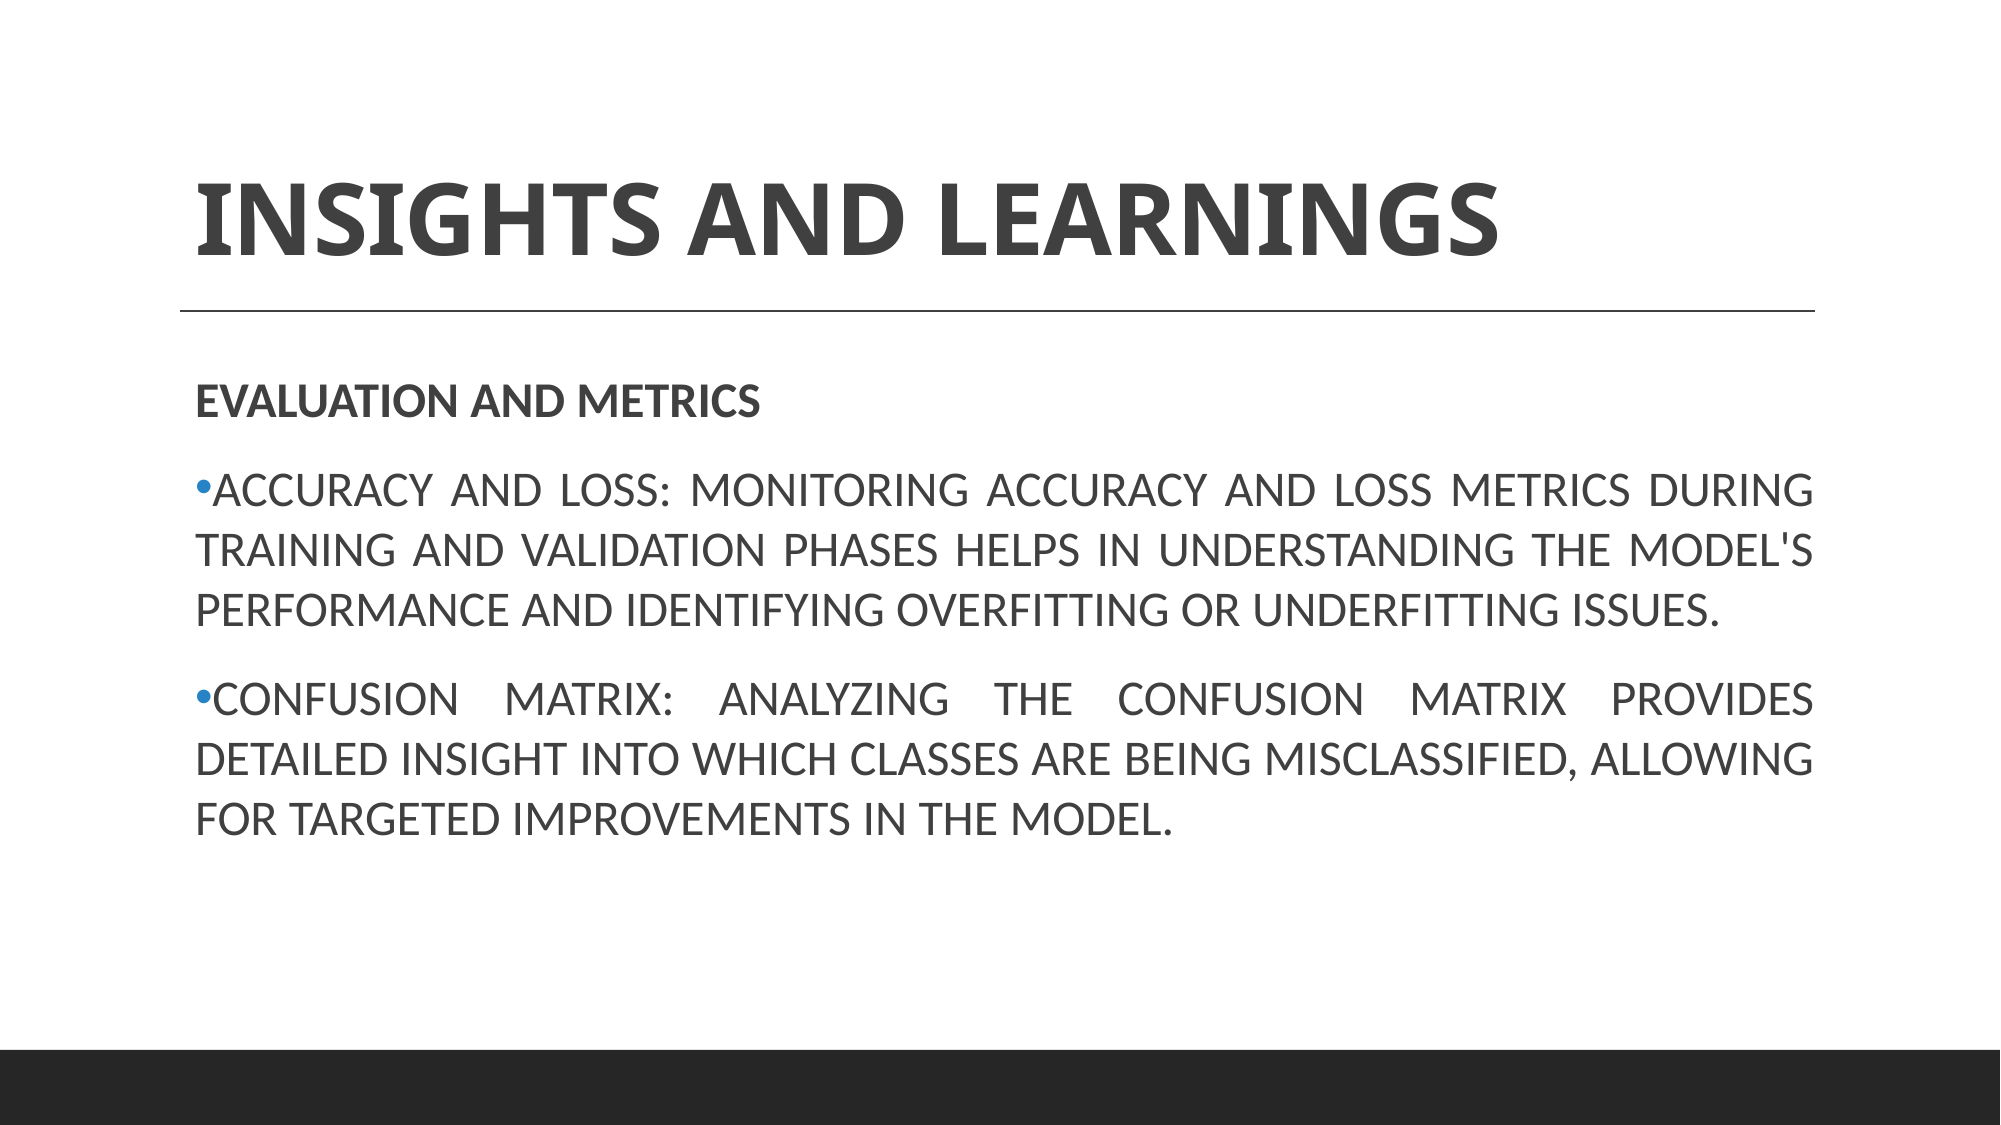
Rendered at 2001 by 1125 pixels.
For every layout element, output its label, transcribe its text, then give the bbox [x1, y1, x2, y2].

list EVALUATION AND METRICS ACCURACY AND LOSS: MONITORING ACCURACY AND LOSS METRICS DURING TRAINING AND VALIDATION PHASES HELPS IN UNDERSTANDING THE MODEL'S PERFORMANCE AND IDENTIFYING OVERFITTING OR UNDERFITTING ISSUES. CONFUSION MATRIX: ANALYZING THE CONFUSION MATRIX PROVIDES DETAILED INSIGHT INTO WHICH CLASSES ARE BEING MISCLASSIFIED, ALLOWING FOR TARGETED IMPROVEMENTS IN THE MODEL. [180, 360, 1815, 976]
title INSIGHTS AND LEARNINGS [180, 47, 1815, 285]
